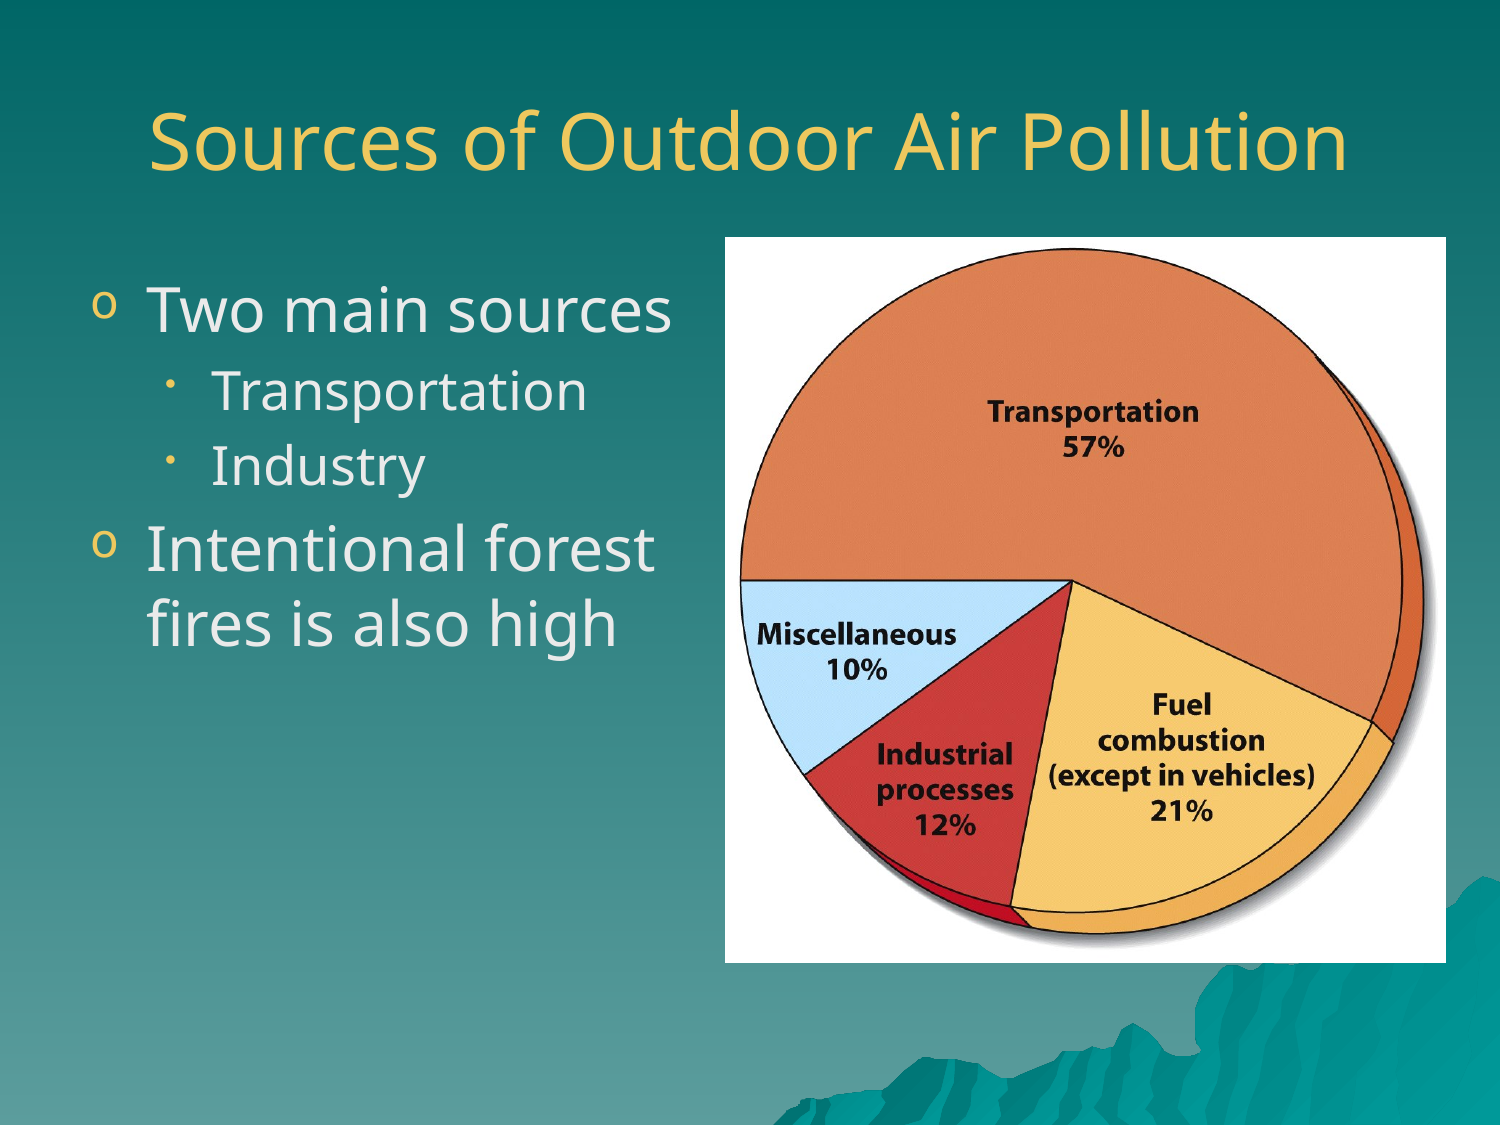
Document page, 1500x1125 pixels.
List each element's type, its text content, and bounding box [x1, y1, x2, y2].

list Two main sources Transportation Industry Intentional forest fires is also high [74, 262, 713, 1076]
title Sources of Outdoor Air Pollution [74, 45, 1426, 233]
picture [724, 237, 1446, 963]
